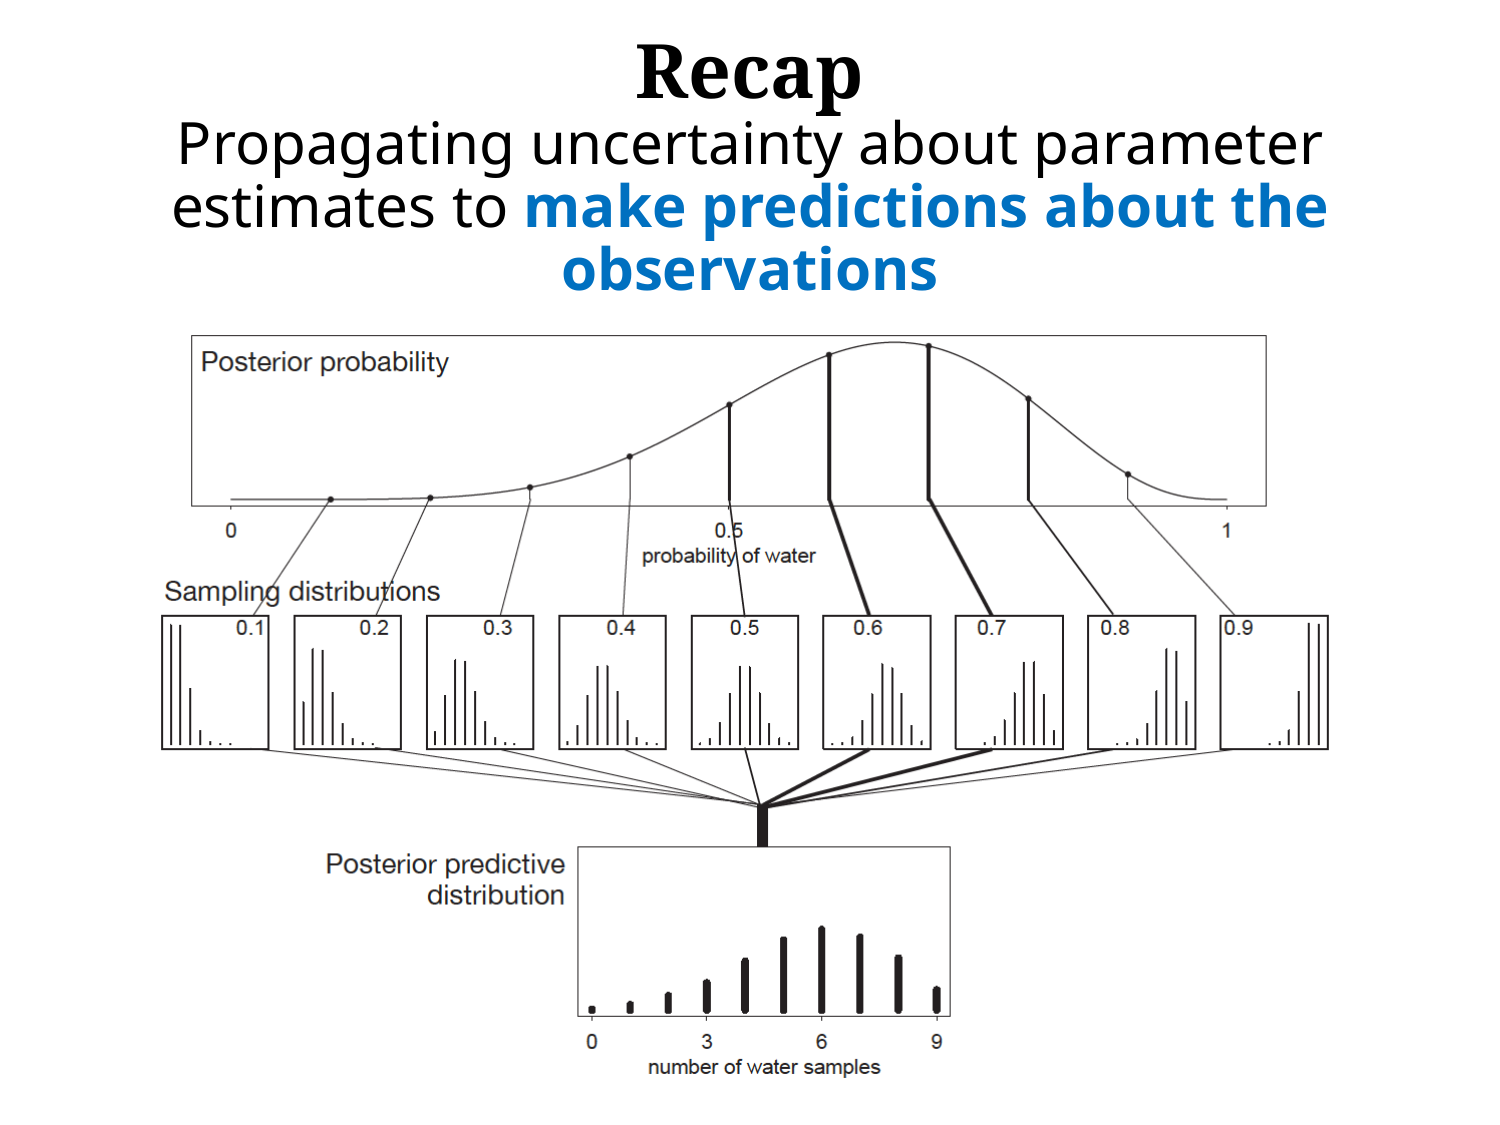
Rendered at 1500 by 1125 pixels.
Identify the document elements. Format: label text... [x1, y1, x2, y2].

picture [123, 277, 1377, 1099]
title Recap Propagating uncertainty about parameter estimates to make predictions about the observations [103, 59, 1397, 278]
